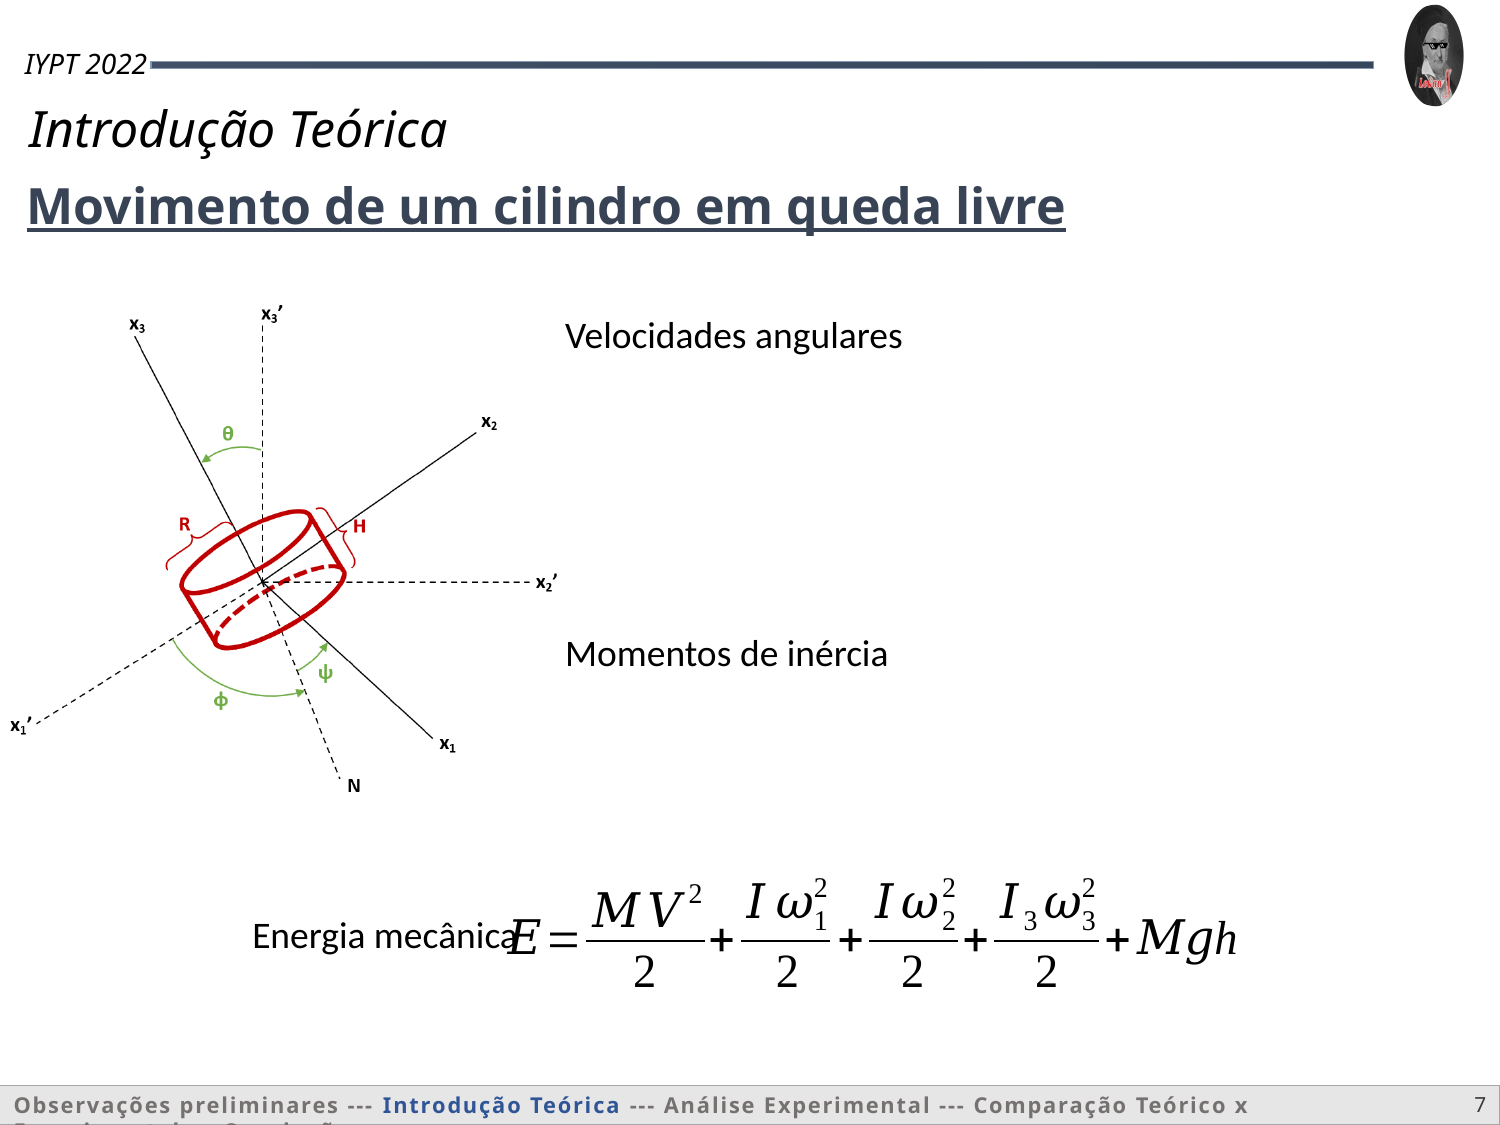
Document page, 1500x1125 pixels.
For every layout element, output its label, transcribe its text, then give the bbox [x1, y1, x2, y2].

text_box Movimento de um cilindro em queda livre [12, 167, 1098, 243]
slide_number 7 [1422, 1075, 1500, 1125]
picture [0, 290, 566, 799]
picture [1389, 4, 1490, 107]
text_box Energia mecânica [237, 903, 534, 963]
text_box Momentos de inércia [566, 622, 904, 682]
text_box Velocidades angulares [566, 304, 919, 364]
